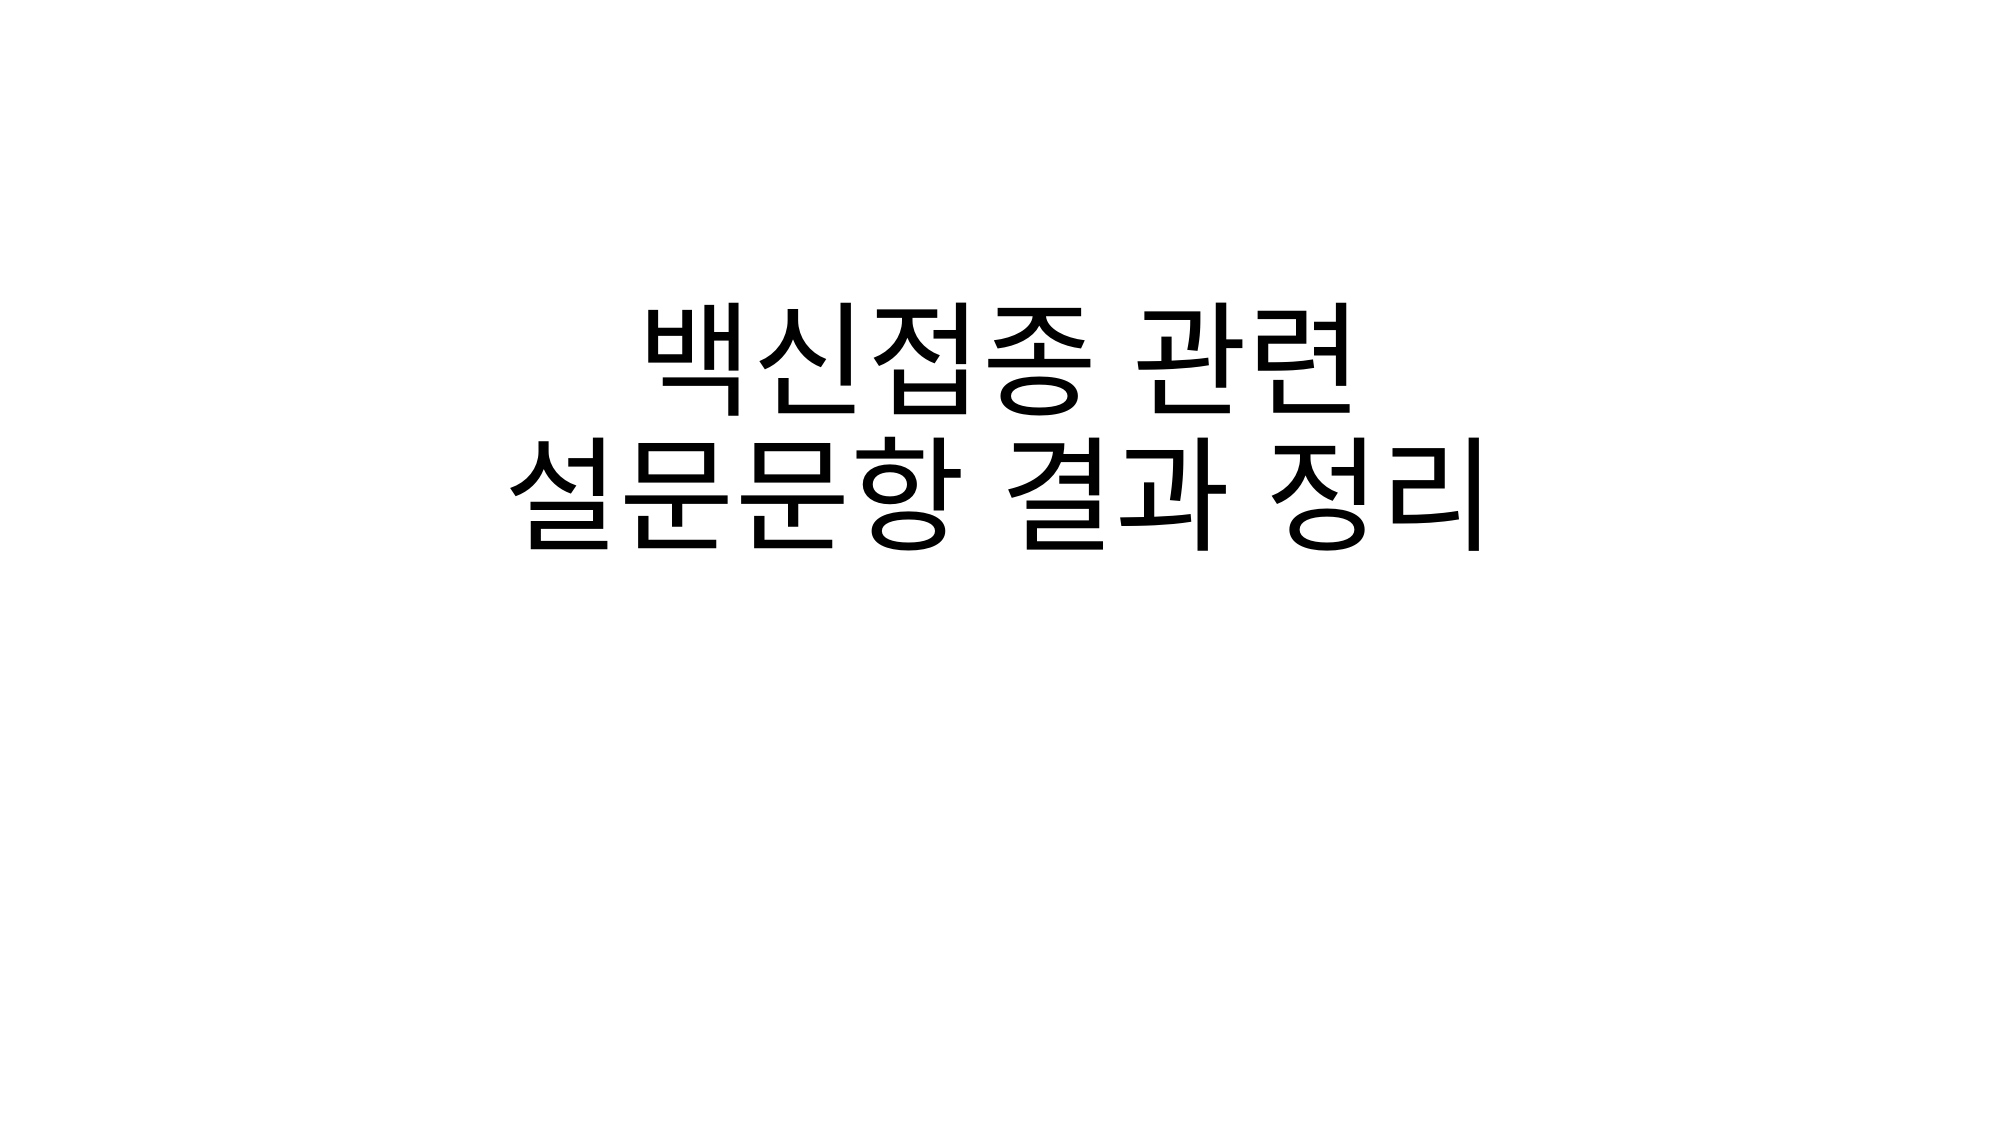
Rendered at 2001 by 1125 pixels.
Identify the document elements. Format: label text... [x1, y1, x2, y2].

title 백신접종 관련 설문문항 결과 정리 [249, 184, 1750, 576]
